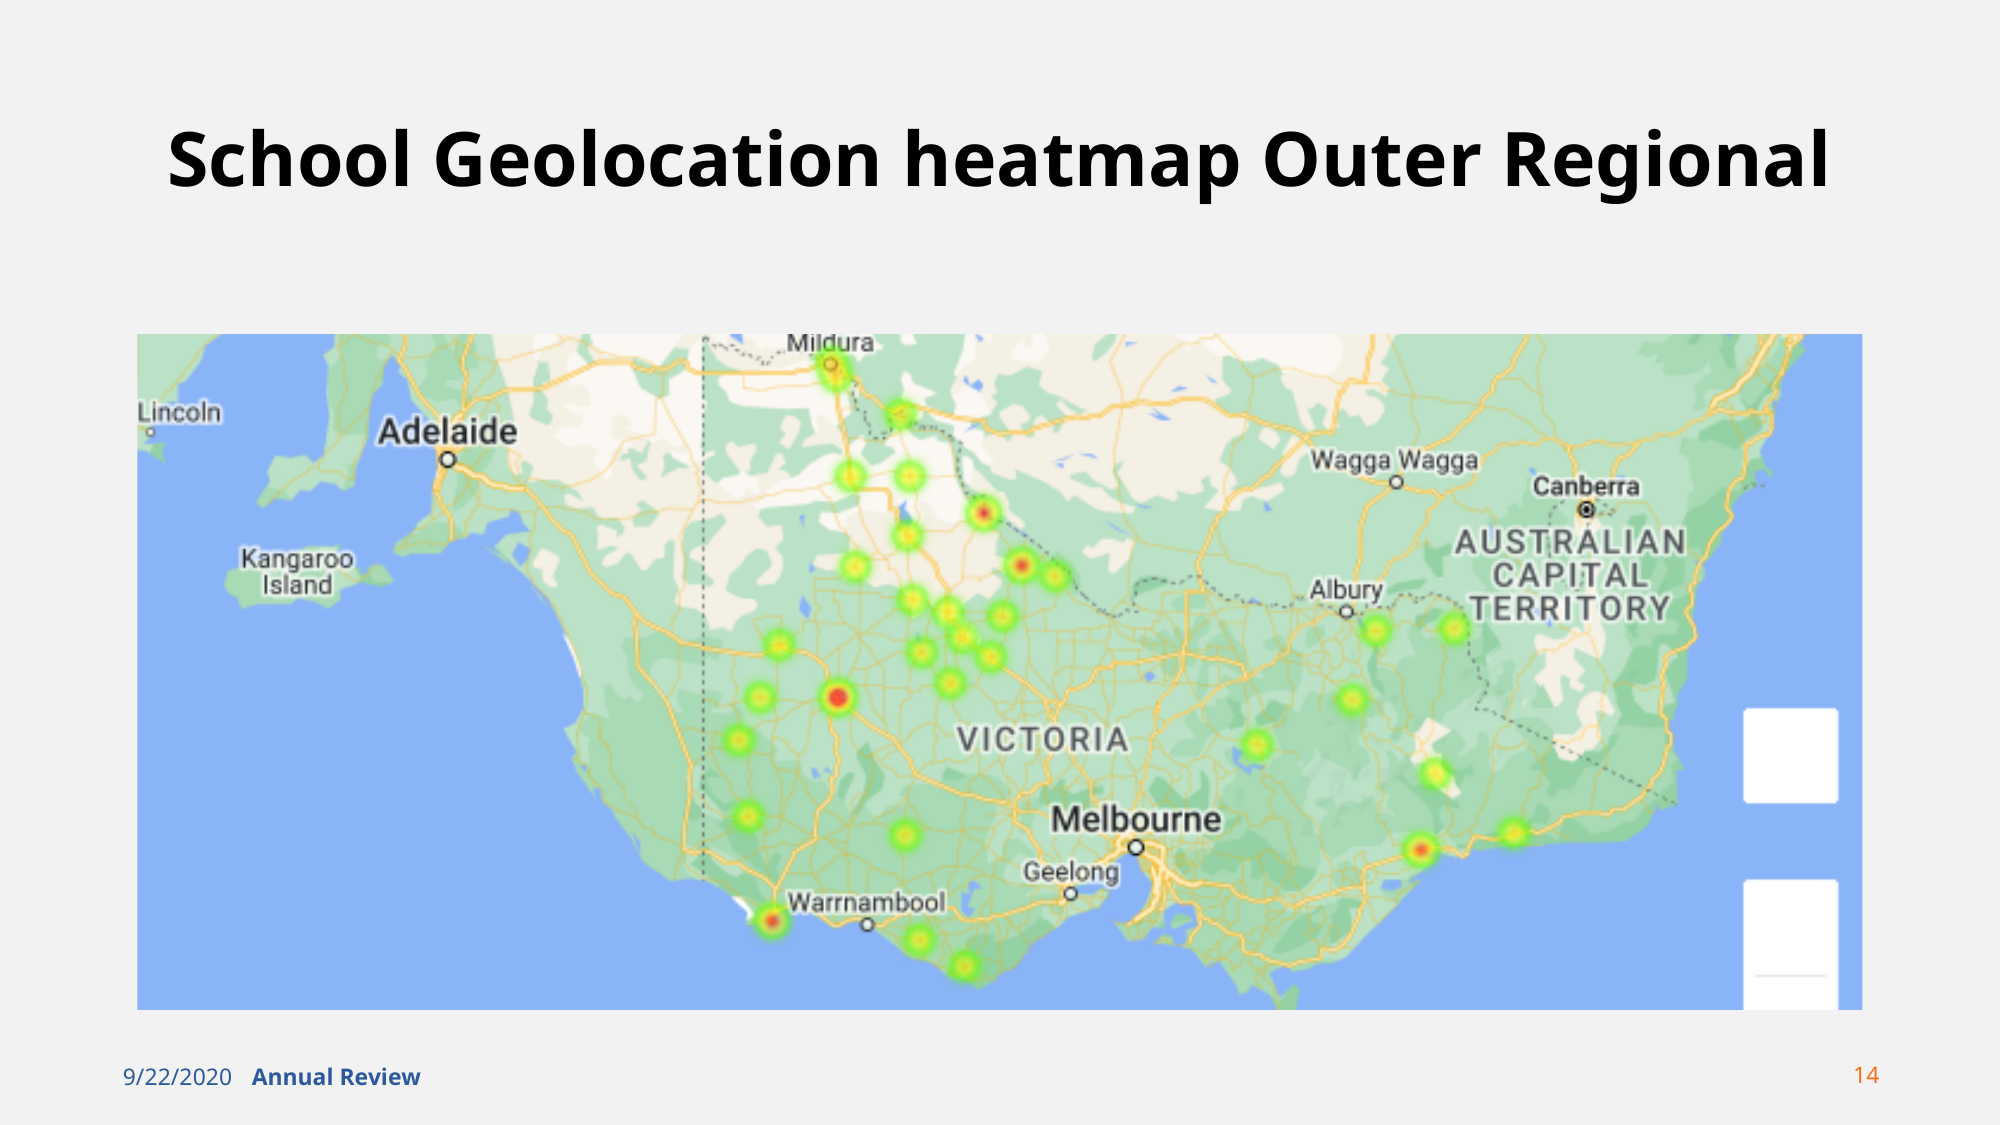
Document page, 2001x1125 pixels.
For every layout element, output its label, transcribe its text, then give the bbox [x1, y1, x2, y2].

title School Geolocation heatmap Outer Regional [137, 104, 1863, 219]
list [137, 334, 1863, 1010]
